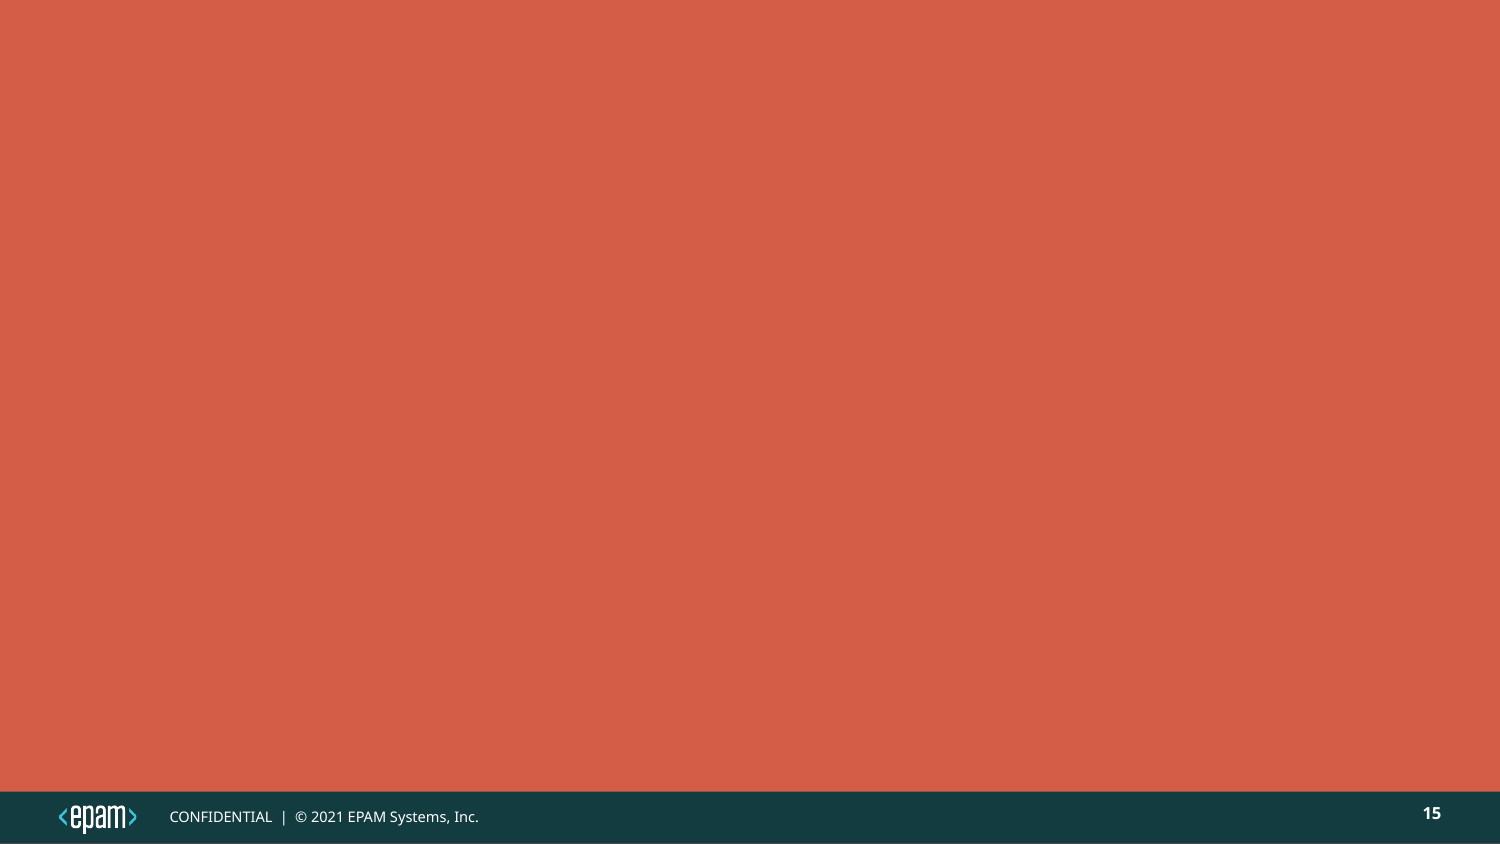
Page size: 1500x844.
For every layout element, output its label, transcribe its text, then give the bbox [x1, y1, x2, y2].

slide_number 15 [1216, 791, 1442, 844]
